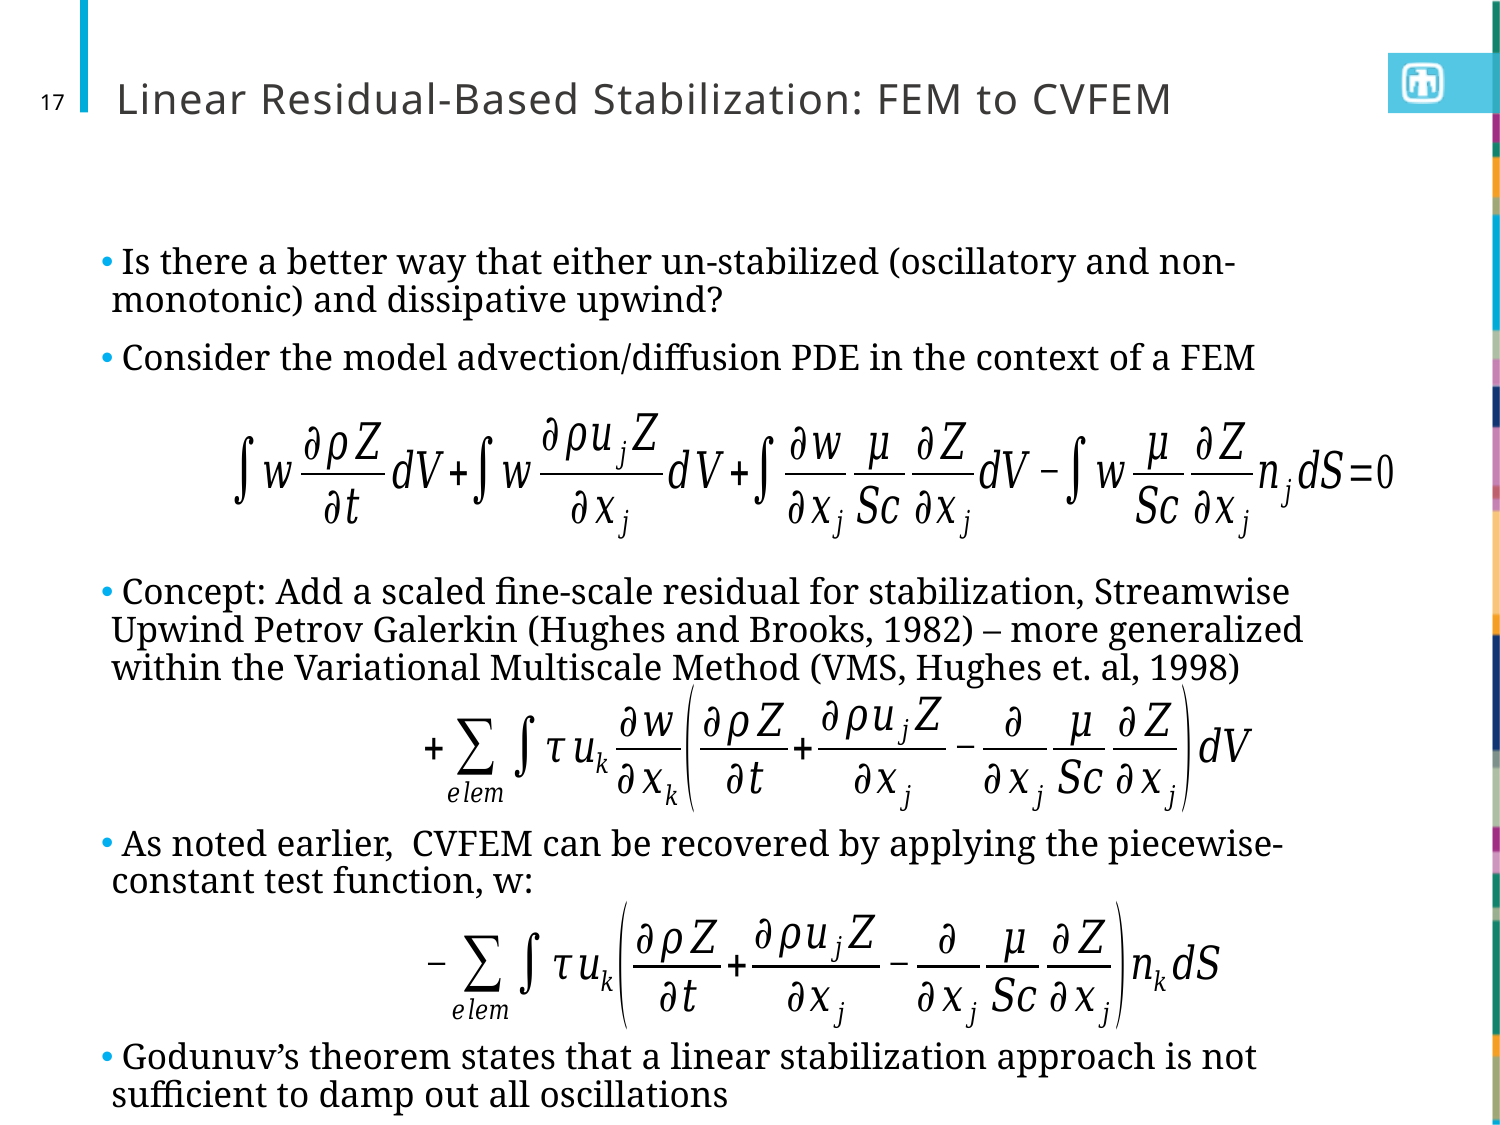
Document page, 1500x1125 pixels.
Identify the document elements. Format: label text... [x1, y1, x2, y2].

picture [1401, 62, 1445, 104]
title Linear Residual-Based Stabilization: FEM to CVFEM [101, 36, 1339, 131]
list Is there a better way that either un-stabilized (oscillatory and non-monotonic) and dissipative upwind? Consider the model advection/diffusion PDE in the context of a FEM Concept: Add a scaled fine-scale residual for stabilization, Streamwise Upwind Petrov Galerkin (Hughes and Brooks, 1982) – more generalized within the Variational Multiscale Method (VMS, Hughes et. al, 1998) As noted earlier, CVFEM can be recovered by applying the piecewise-constant test function, w: Godunuv’s theorem states that a linear stabilization approach is not sufficient to damp out all oscillations [101, 236, 1417, 1125]
picture [1493, 330, 1499, 1120]
picture [1493, 1, 1500, 215]
slide_number 17 [7, 73, 80, 133]
